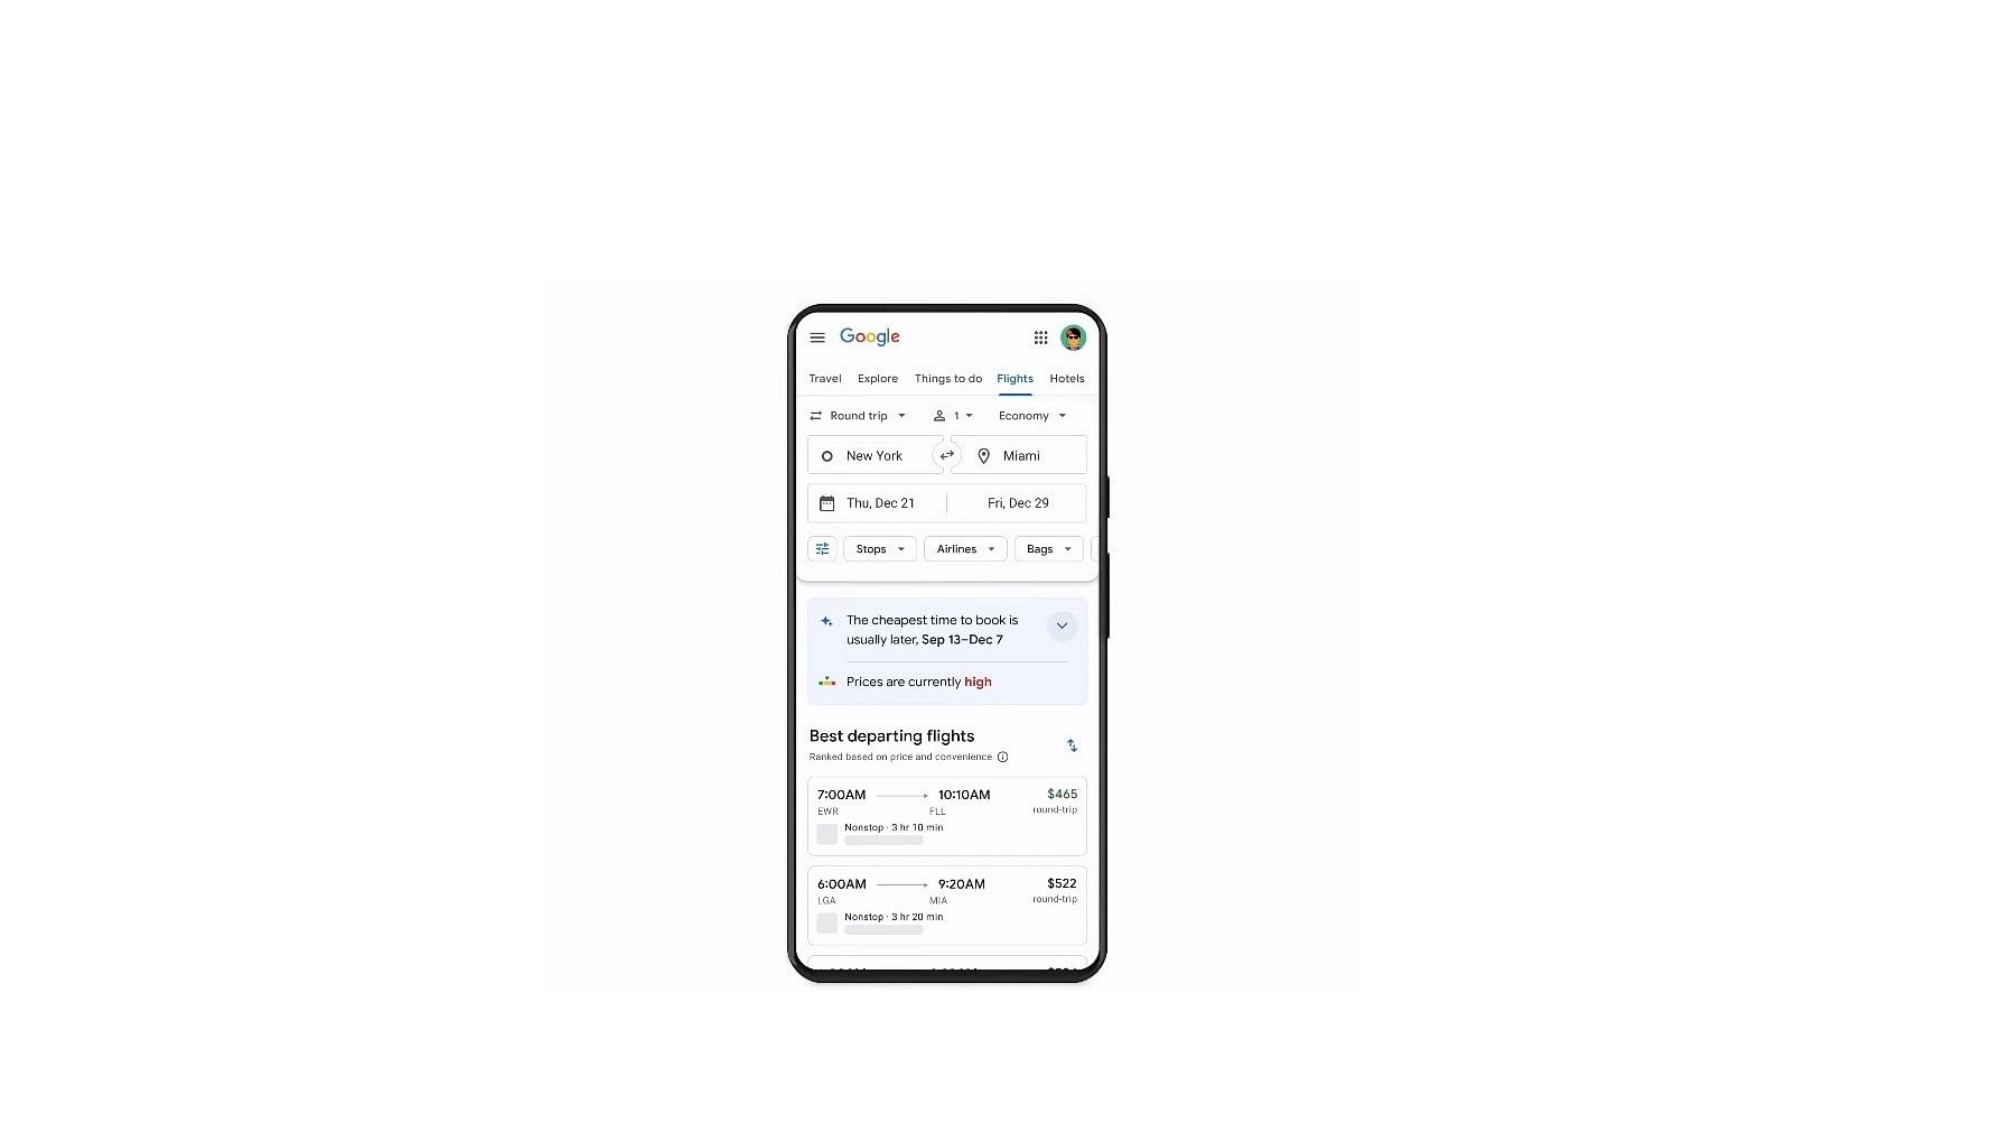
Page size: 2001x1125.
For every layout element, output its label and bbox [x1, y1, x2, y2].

list [365, 276, 1635, 992]
